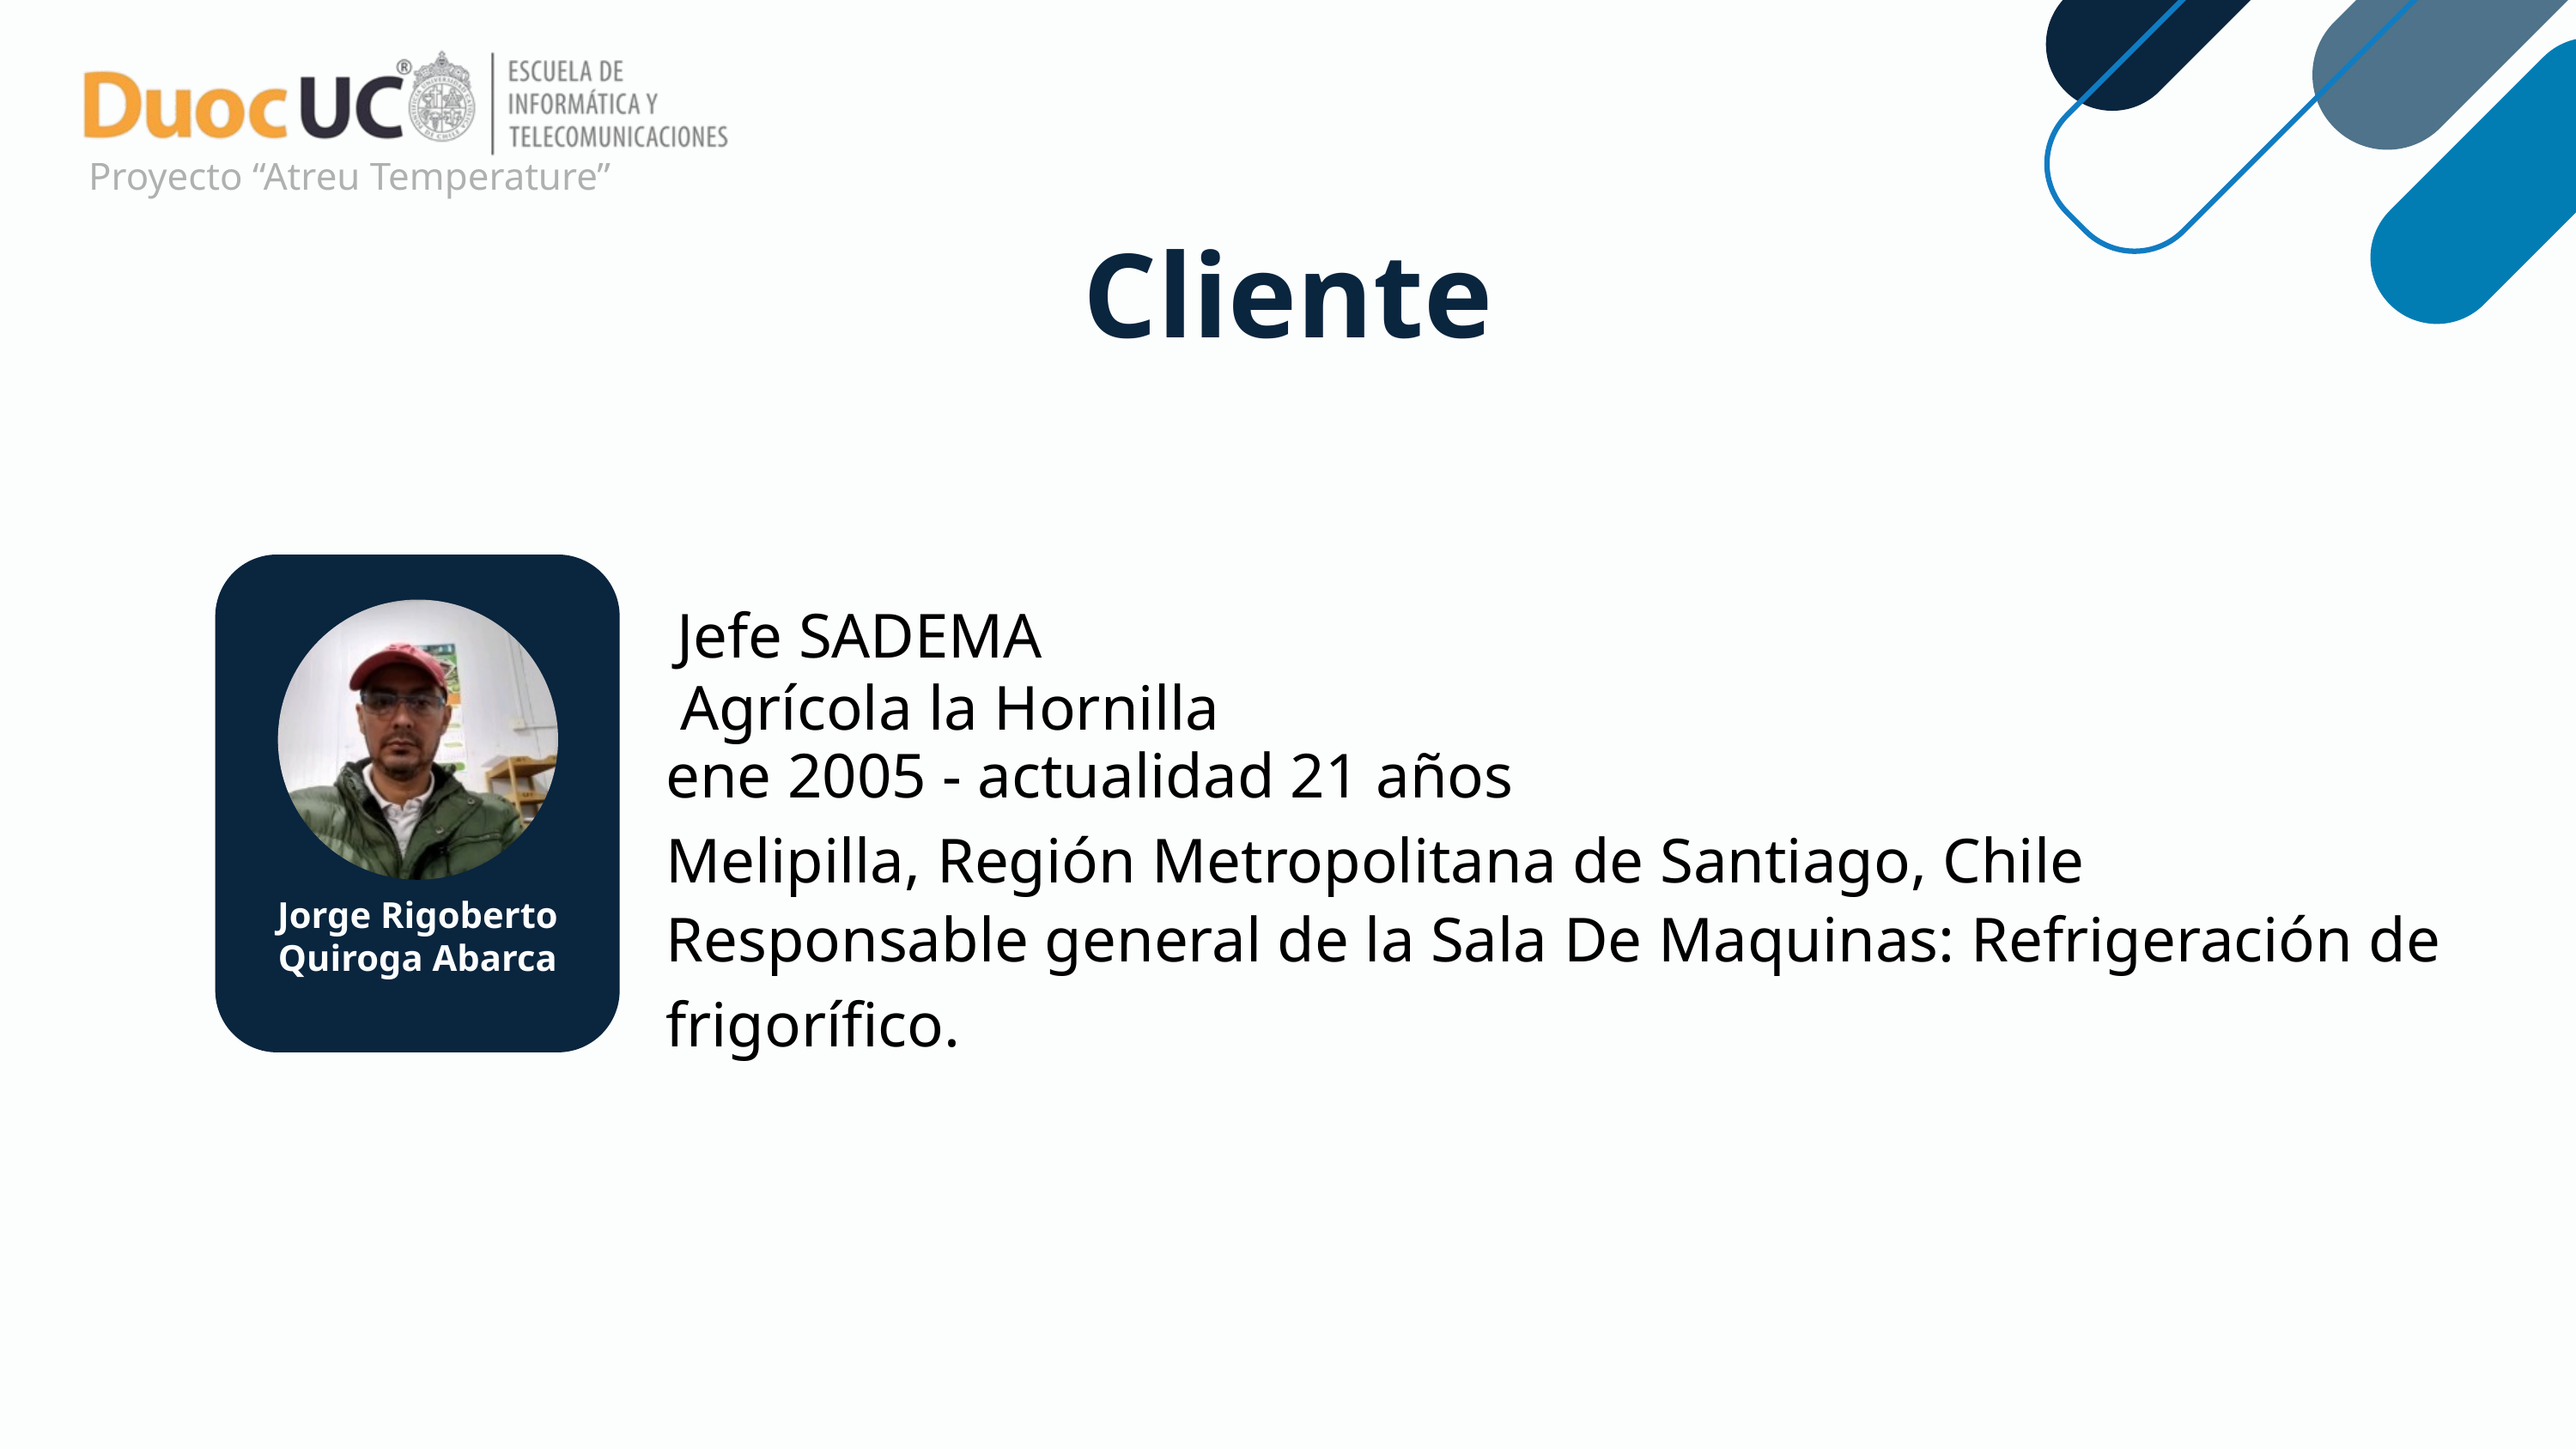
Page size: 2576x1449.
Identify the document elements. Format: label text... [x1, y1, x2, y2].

text_box Agrícola la Hornilla [665, 657, 1235, 724]
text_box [277, 599, 559, 880]
text_box Responsable general de la Sala De Maquinas: Refrigeración de frigorífico. [665, 888, 2478, 1059]
text_box Jefe SADEMA [665, 585, 1054, 657]
text_box Cliente [257, 265, 2319, 362]
text_box ene 2005 - actualidad 21 años Melipilla, Región Metropolitana de Santiago, Chile [665, 724, 2160, 888]
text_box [215, 554, 620, 1053]
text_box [2018, 0, 2576, 352]
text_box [0, 40, 764, 197]
